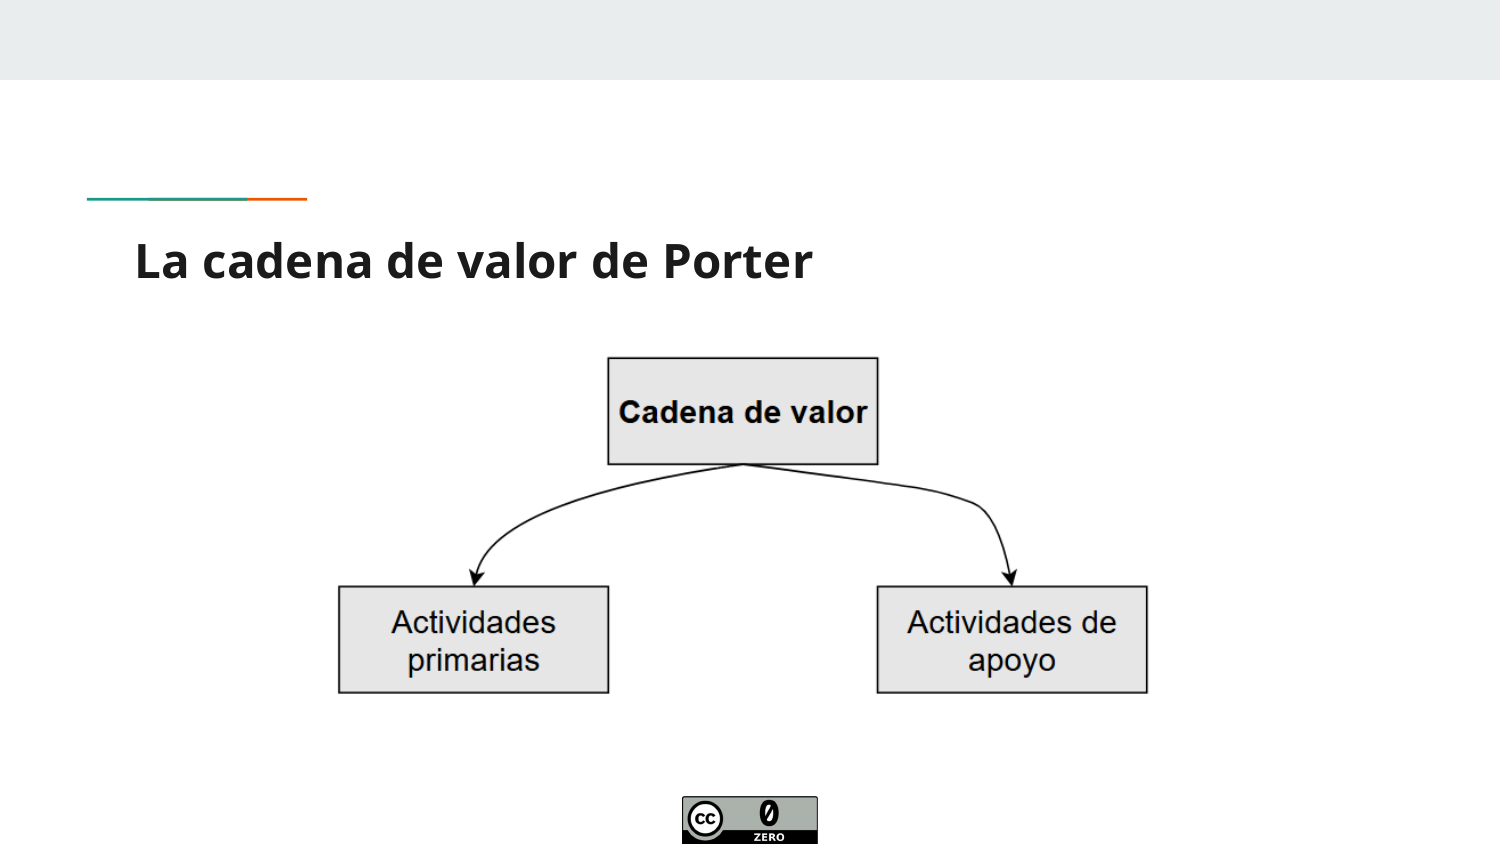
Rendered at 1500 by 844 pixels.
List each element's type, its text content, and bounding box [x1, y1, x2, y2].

title La cadena de valor de Porter [119, 216, 1381, 305]
picture [297, 326, 1203, 728]
picture [682, 795, 818, 844]
